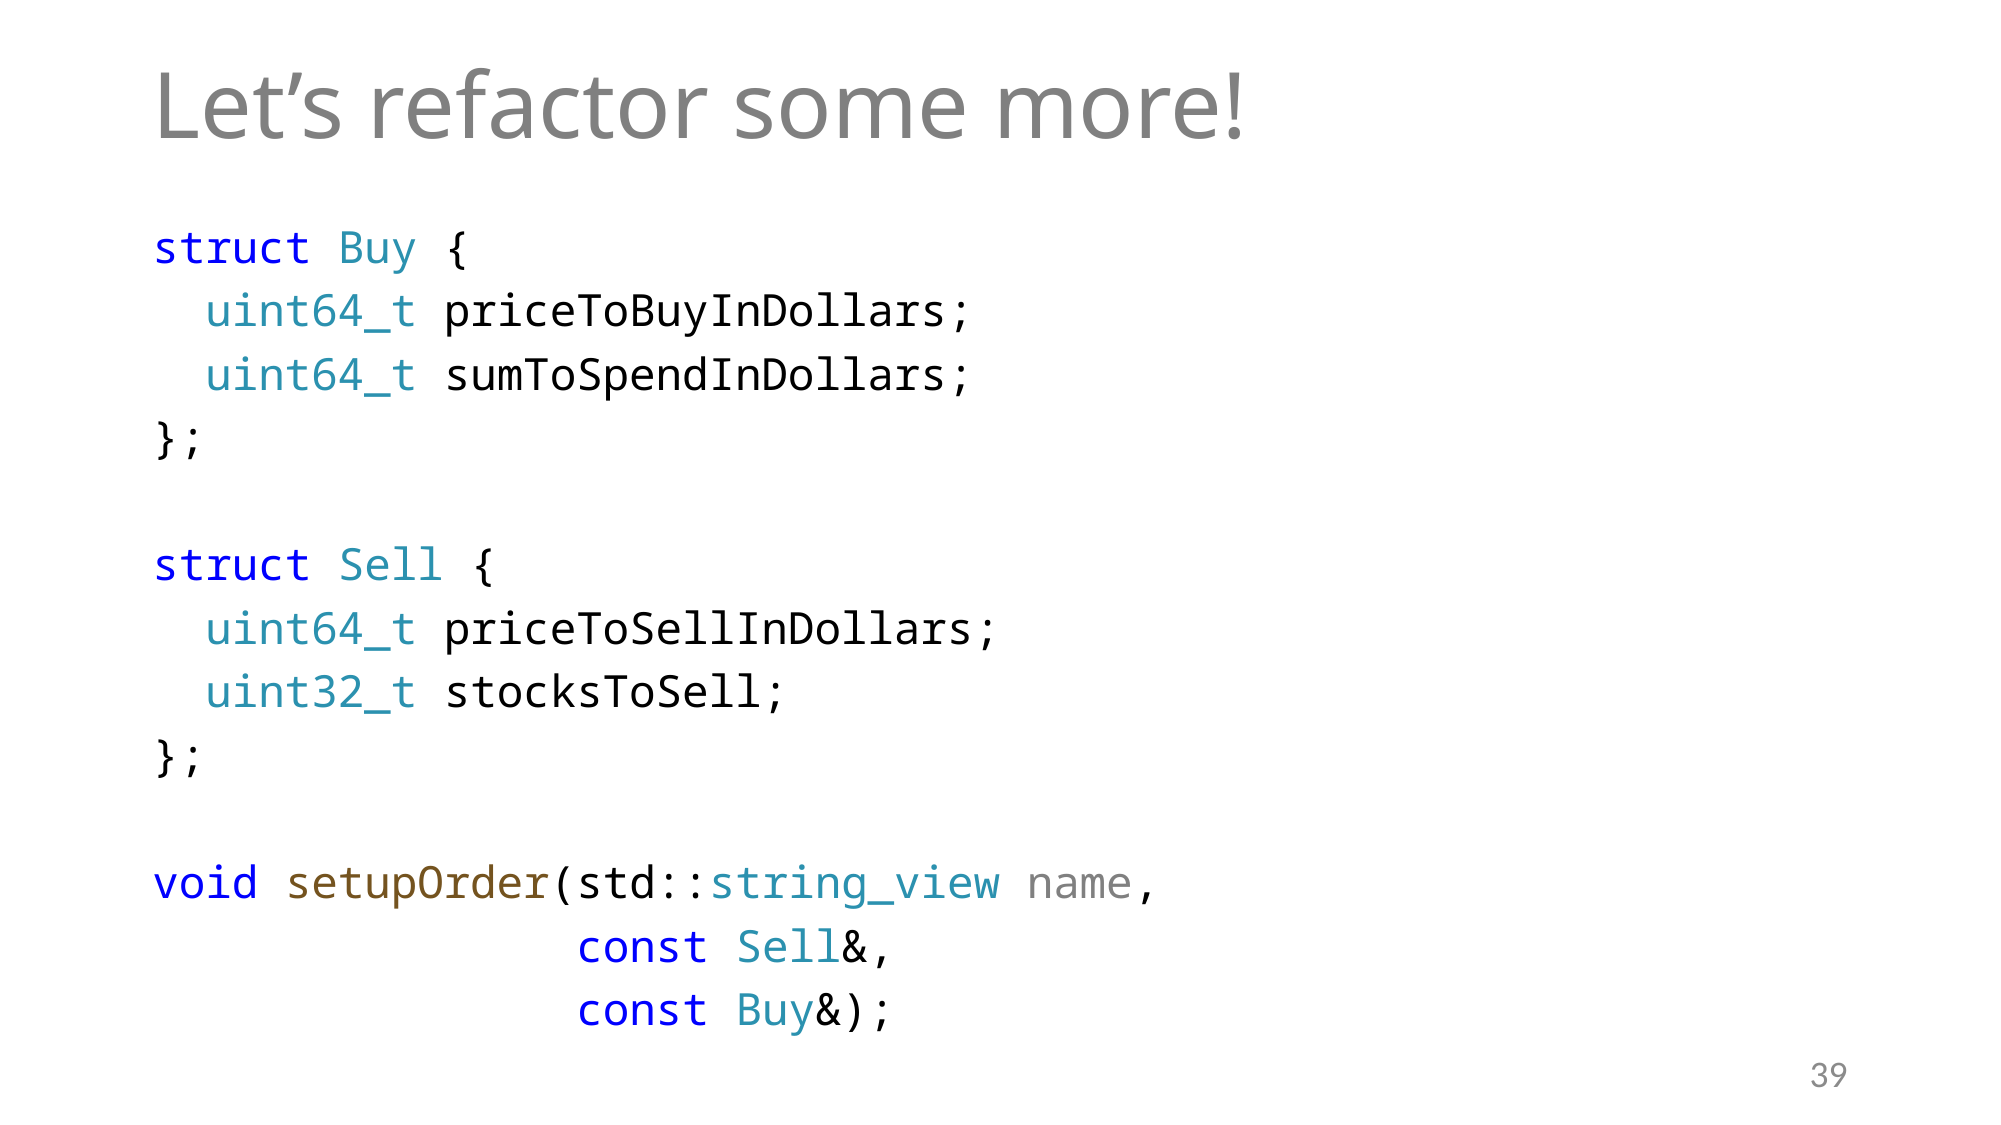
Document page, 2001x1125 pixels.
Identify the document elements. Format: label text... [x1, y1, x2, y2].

slide_number 39 [1412, 1042, 1863, 1103]
list struct Buy { uint64_t priceToBuyInDollars; uint64_t sumToSpendInDollars; }; struct Sell { uint64_t priceToSellInDollars; uint32_t stocksToSell; }; void setupOrder(std::string_view name, const Sell&, const Buy&); [137, 217, 2000, 1043]
title Let’s refactor some more! [137, 0, 1863, 217]
